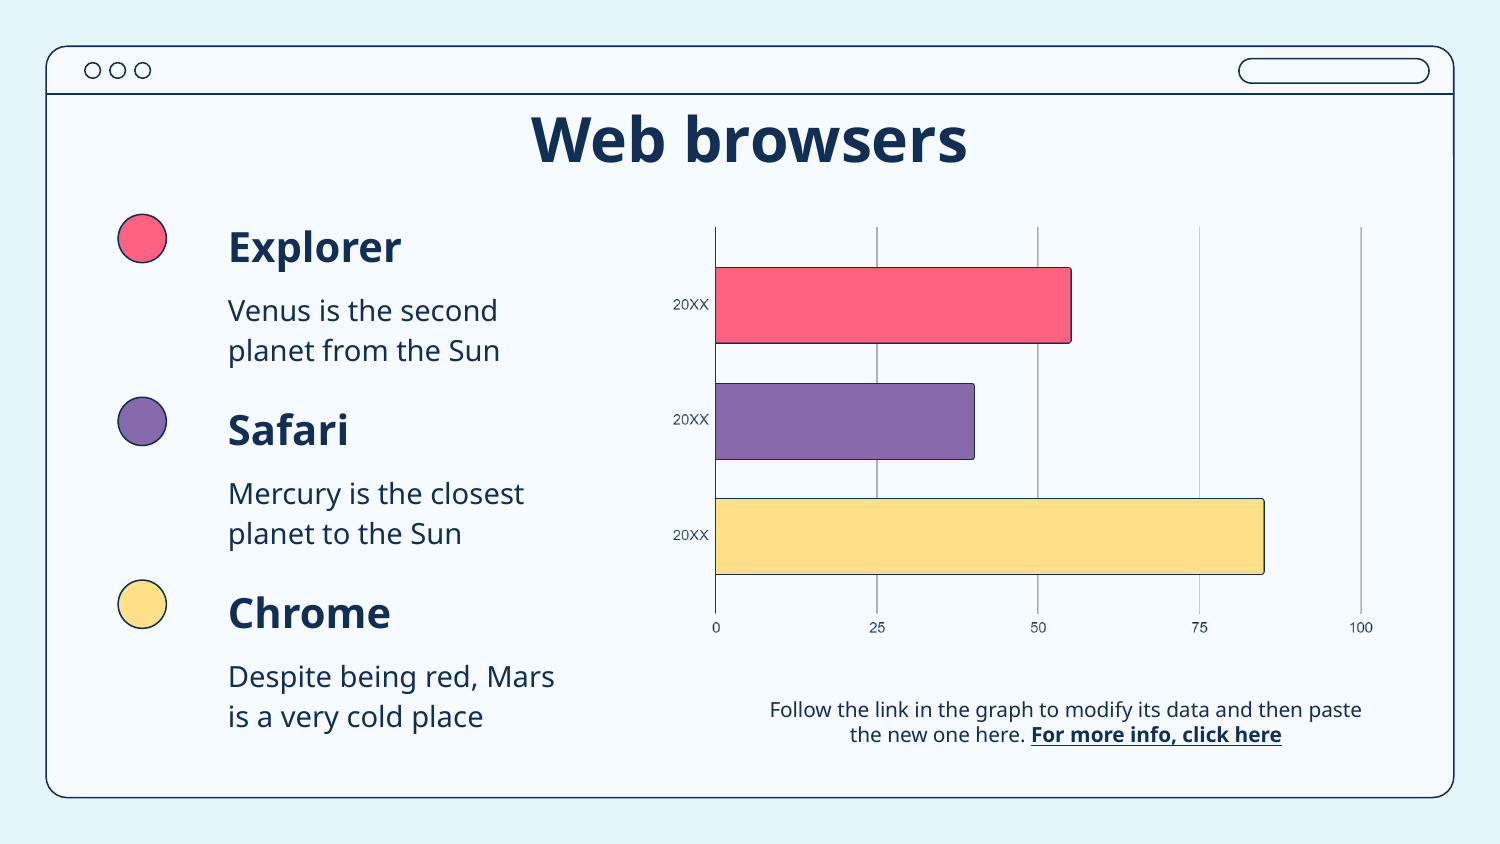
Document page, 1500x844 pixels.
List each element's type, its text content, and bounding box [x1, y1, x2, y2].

text_box Chrome [212, 578, 587, 638]
text_box [118, 580, 167, 629]
text_box Explorer [212, 211, 587, 271]
picture [650, 204, 1384, 658]
title Web browsers [118, 85, 1382, 180]
text_box Mercury is the closest planet to the Sun [212, 455, 587, 549]
text_box [118, 397, 167, 446]
text_box [118, 214, 167, 263]
text_box Follow the link in the graph to modify its data and then paste the new one here. For more info, click here [749, 682, 1382, 756]
text_box Venus is the second planet from the Sun [212, 271, 587, 366]
text_box Despite being red, Mars is a very cold place [212, 638, 587, 733]
text_box Safari [212, 394, 587, 455]
